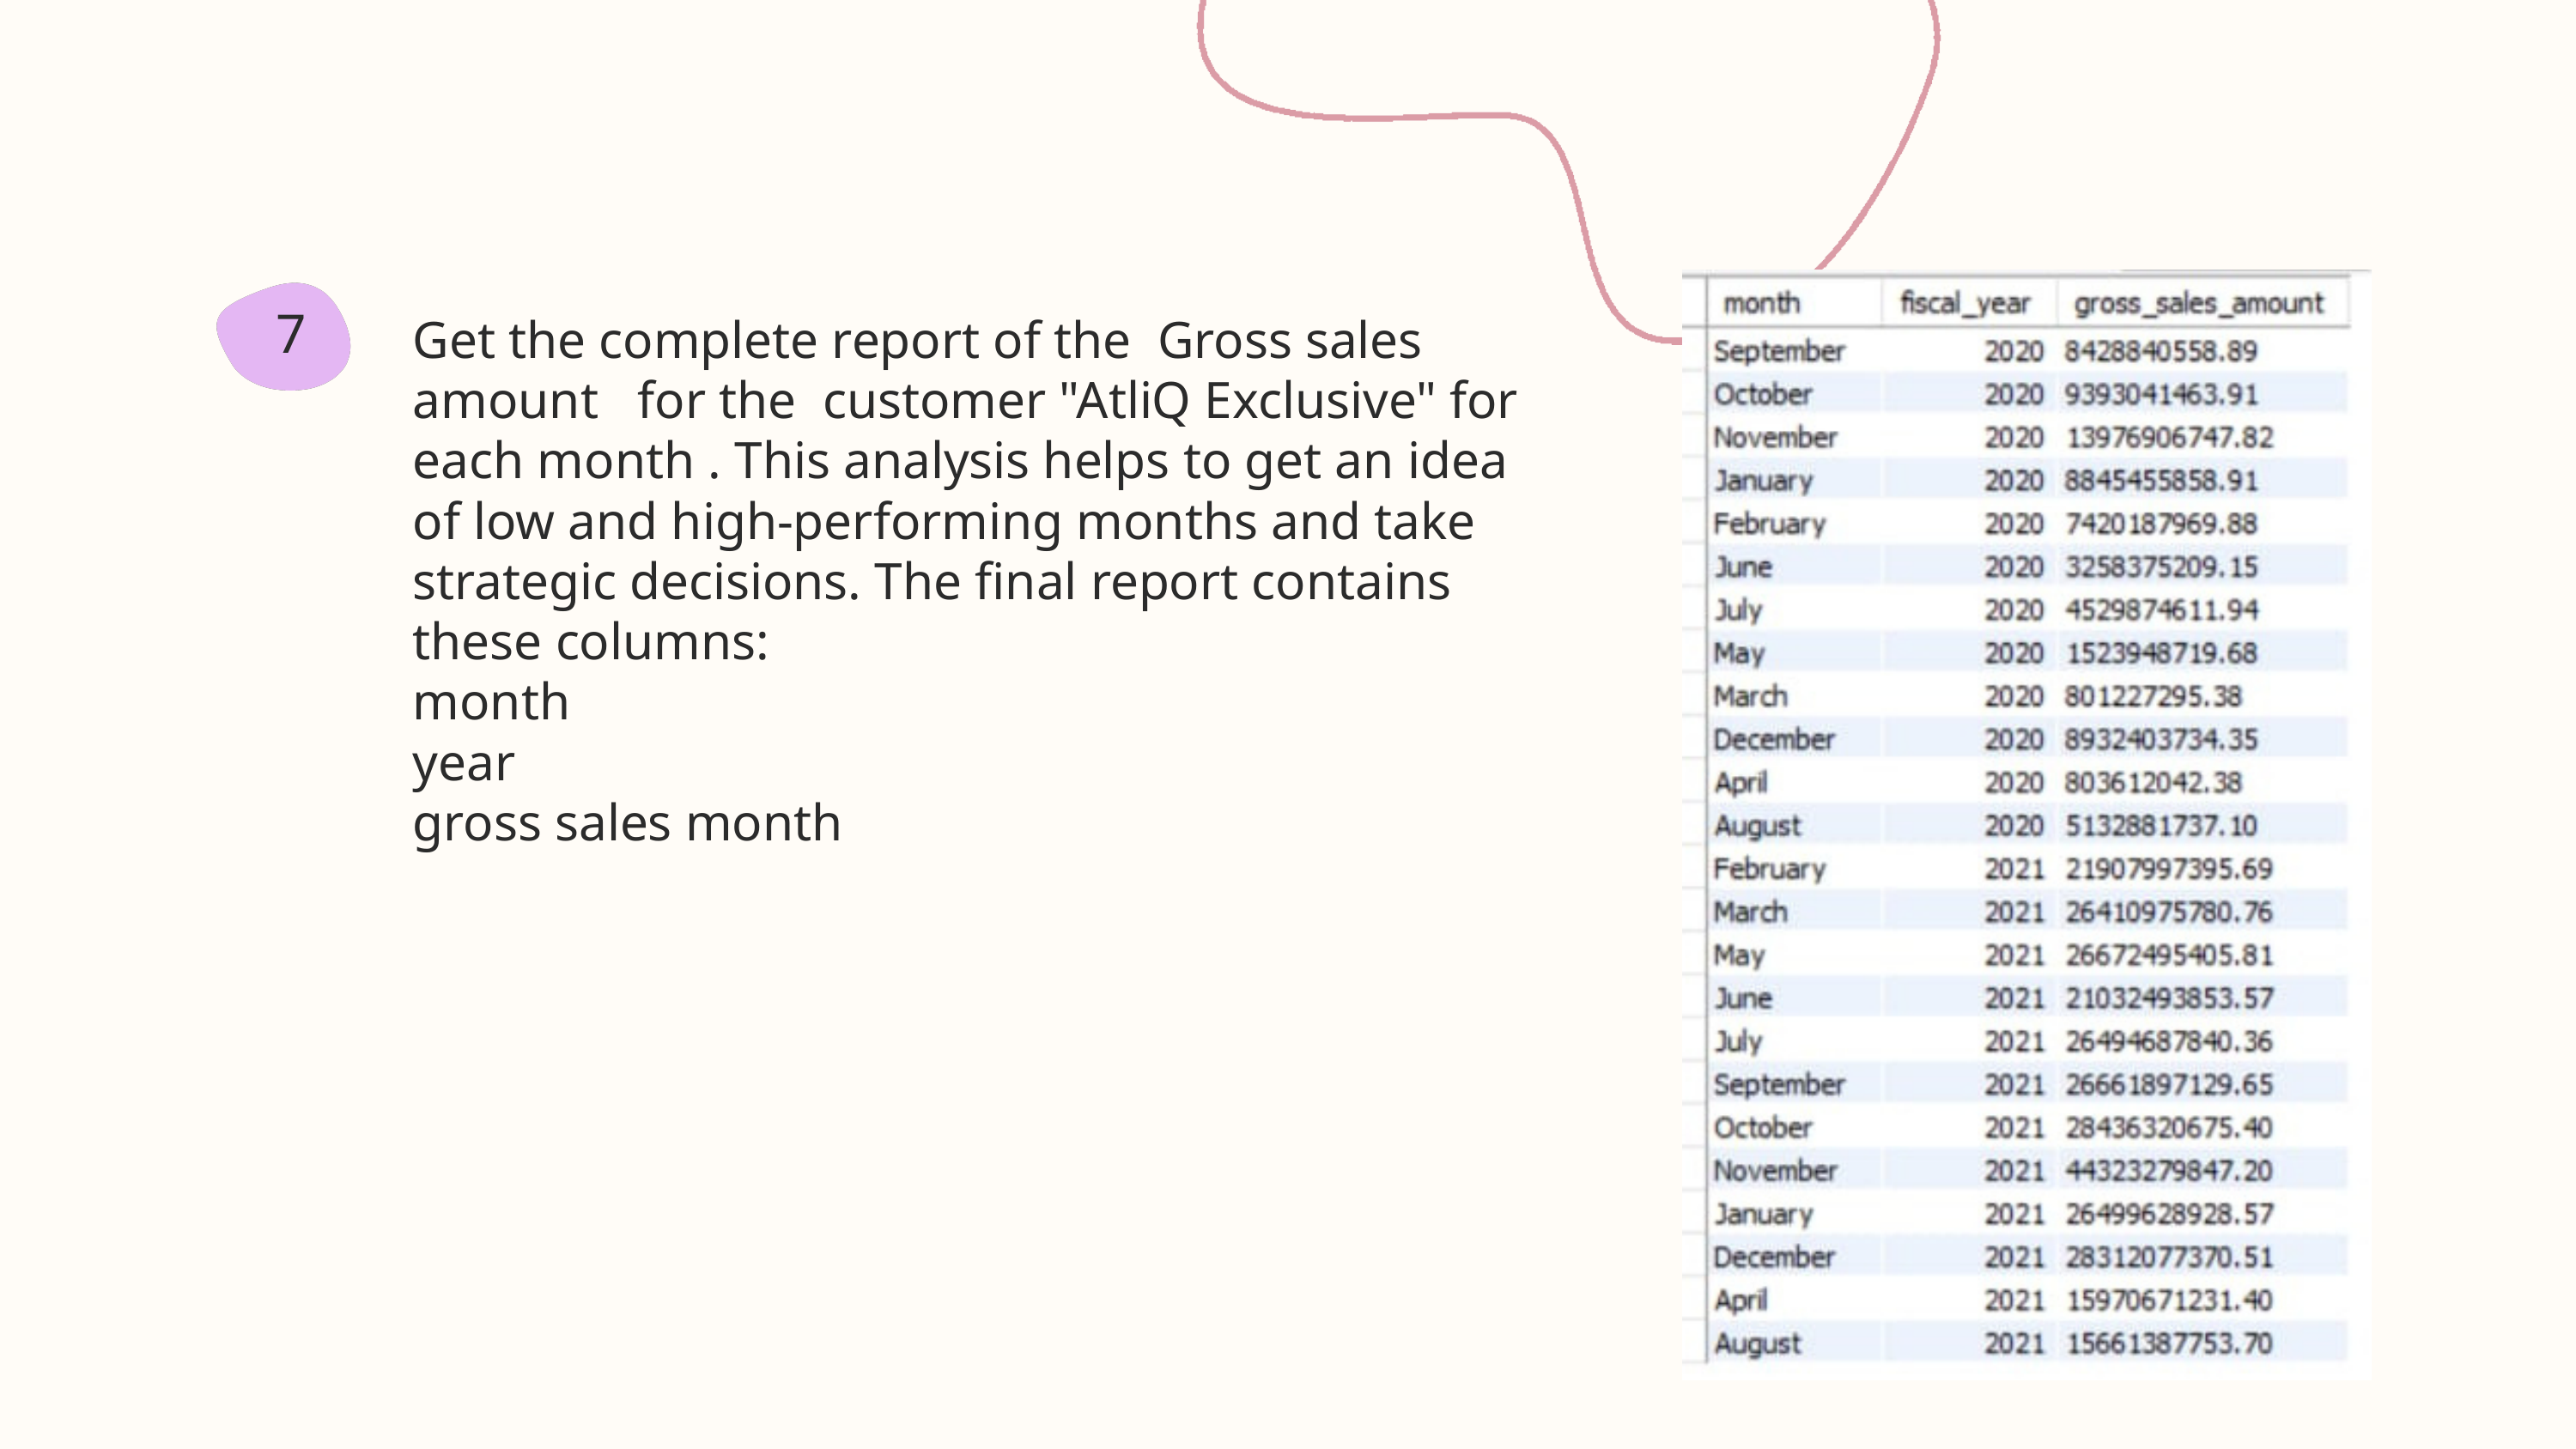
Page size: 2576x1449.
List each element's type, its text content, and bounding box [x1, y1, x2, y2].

picture [1194, 0, 1947, 345]
text_box [1682, 270, 2372, 1381]
text_box Get the complete report of the Gross sales amount for the customer "AtliQ Exclusive" for each month . This analysis helps to get an idea of low and high-performing months and take strategic decisions. The final report contains these columns: month year gross sales month [412, 308, 1526, 920]
text_box [204, 270, 379, 409]
text_box 7 [273, 288, 309, 364]
